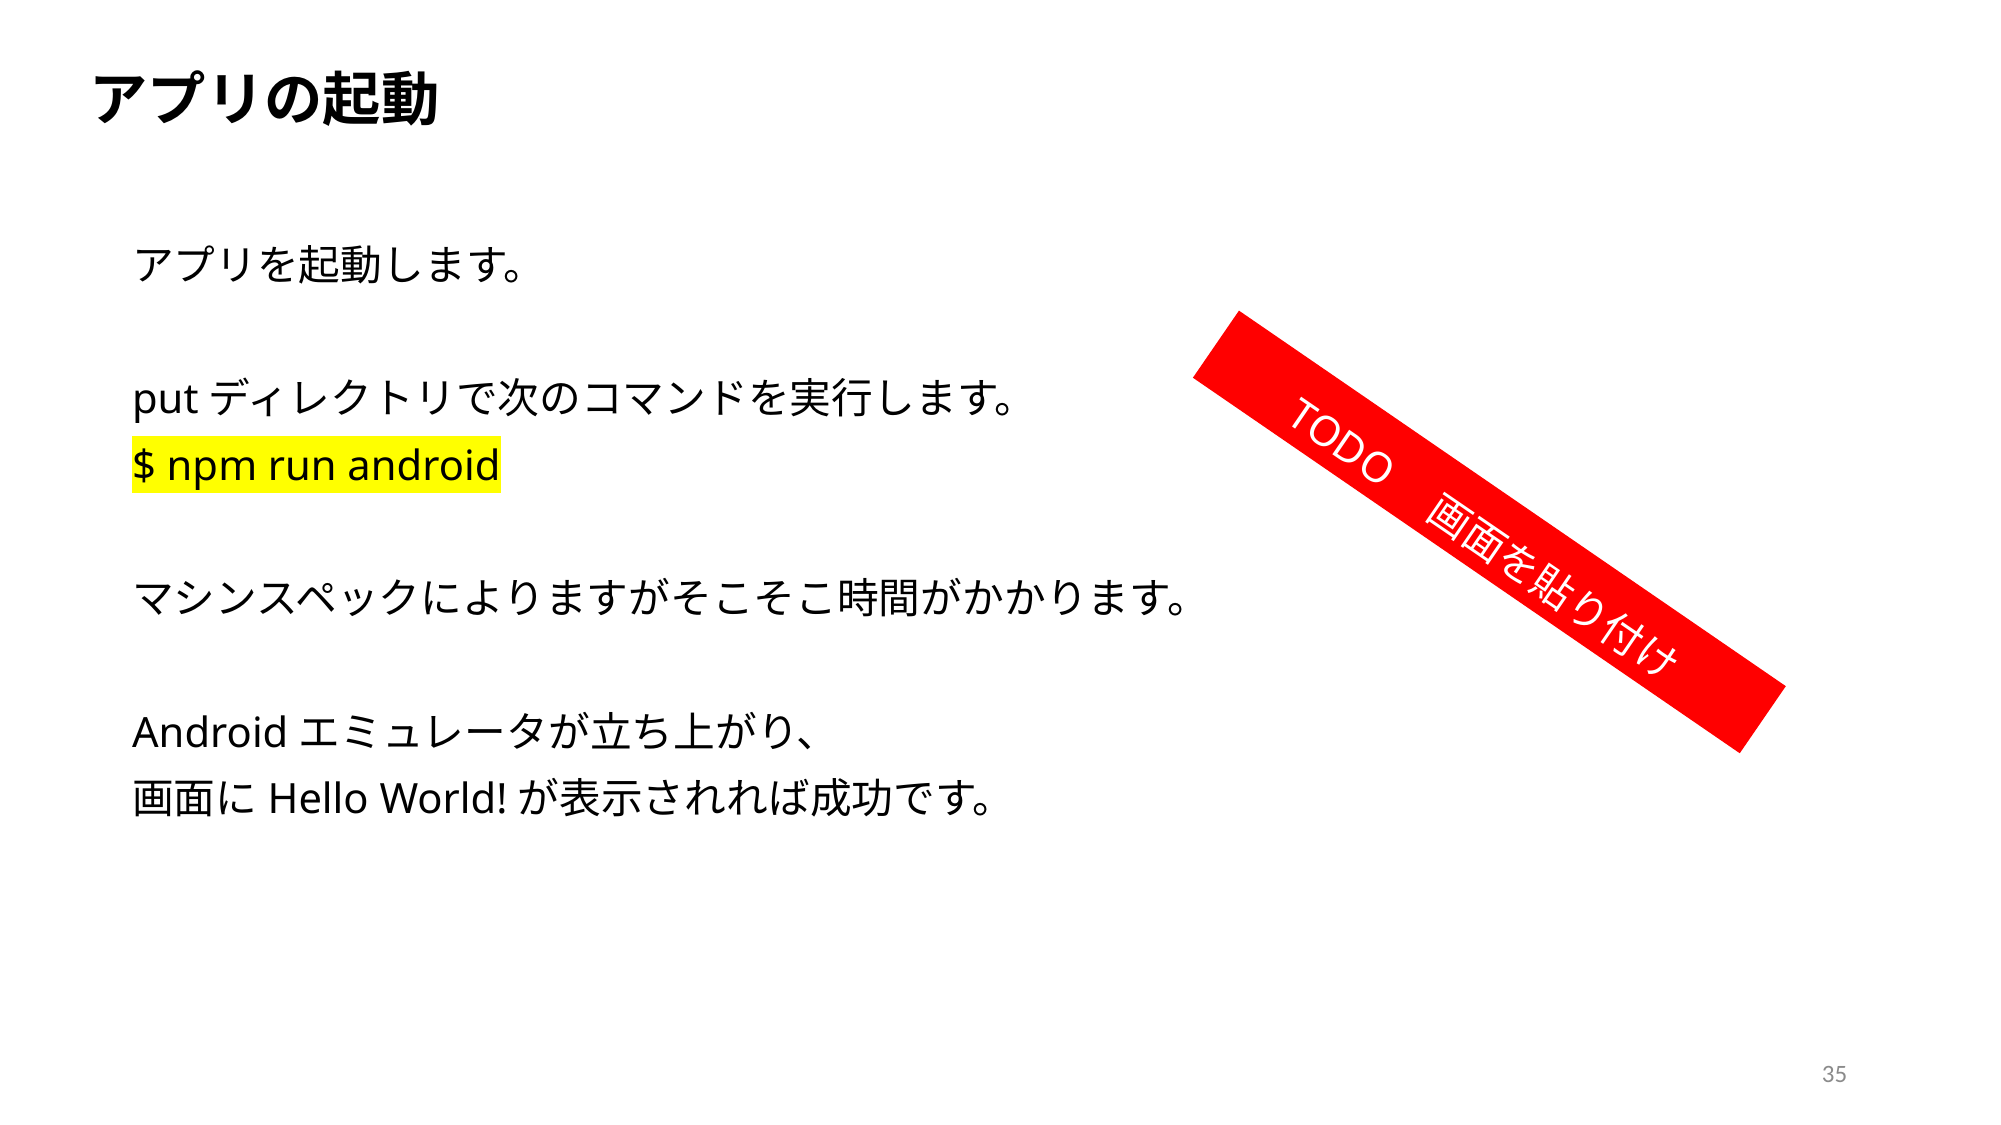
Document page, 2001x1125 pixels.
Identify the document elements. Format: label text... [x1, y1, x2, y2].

text_box TODO 画面を貼り付け [1192, 310, 1786, 754]
text_box アプリの起動 [74, 54, 1454, 140]
text_box アプリを起動します。 putディレクトリで次のコマンドを実行します。 $ npm run android マシンスペックによりますがそこそこ時間がかかります。 Androidエミュレータが立ち上がり、 画面にHello World!が表示されれば成功です。 [117, 214, 1904, 830]
slide_number 35 [1412, 1042, 1863, 1103]
